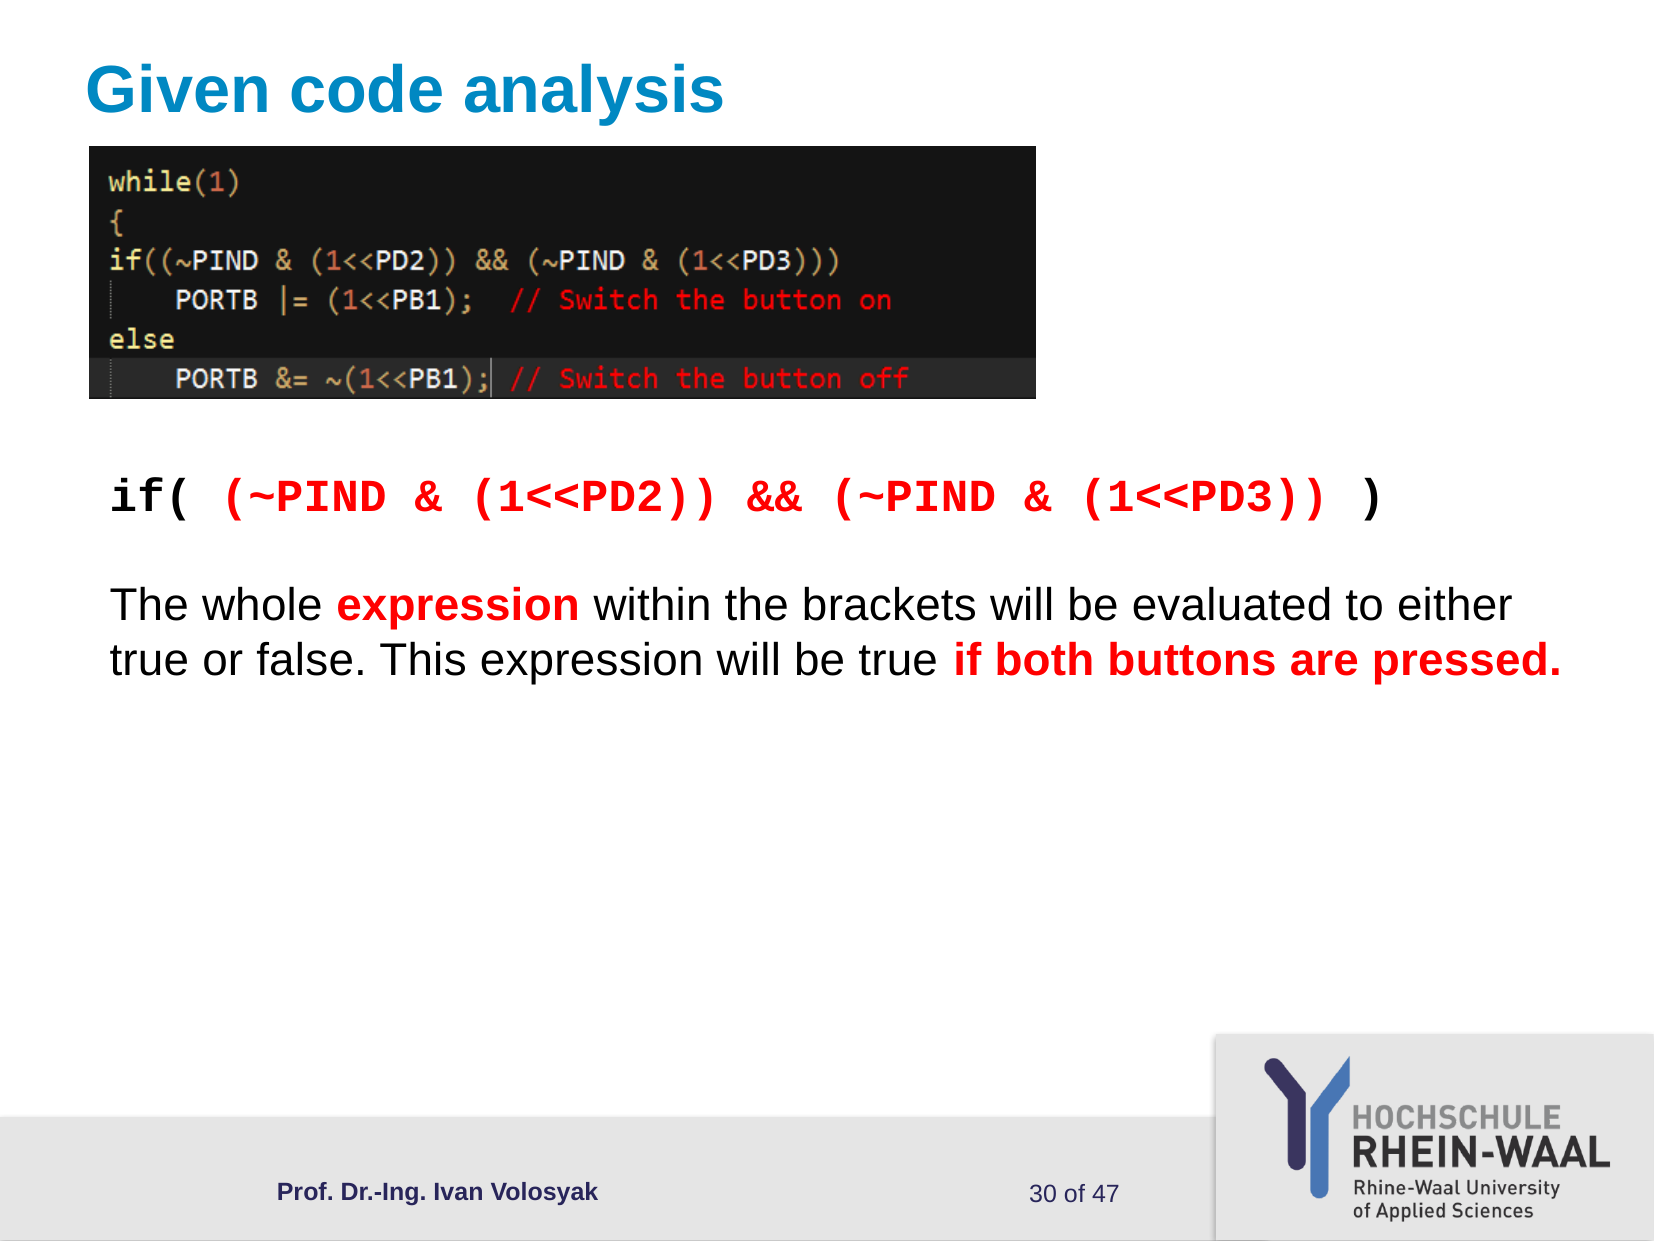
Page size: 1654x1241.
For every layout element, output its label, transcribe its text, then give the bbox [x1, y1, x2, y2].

text_box if( (~PIND & (1<<PD2)) && (~PIND & (1<<PD3)) ) The whole expression within the brackets will be evaluated to either true or false. This expression will be true if both buttons are pressed. [109, 465, 1569, 955]
title Given code analysis [85, 0, 1575, 127]
footer Prof. Dr.-Ing. Ivan Volosyak [276, 1147, 990, 1214]
picture [89, 145, 1037, 400]
picture [1239, 966, 1633, 1241]
